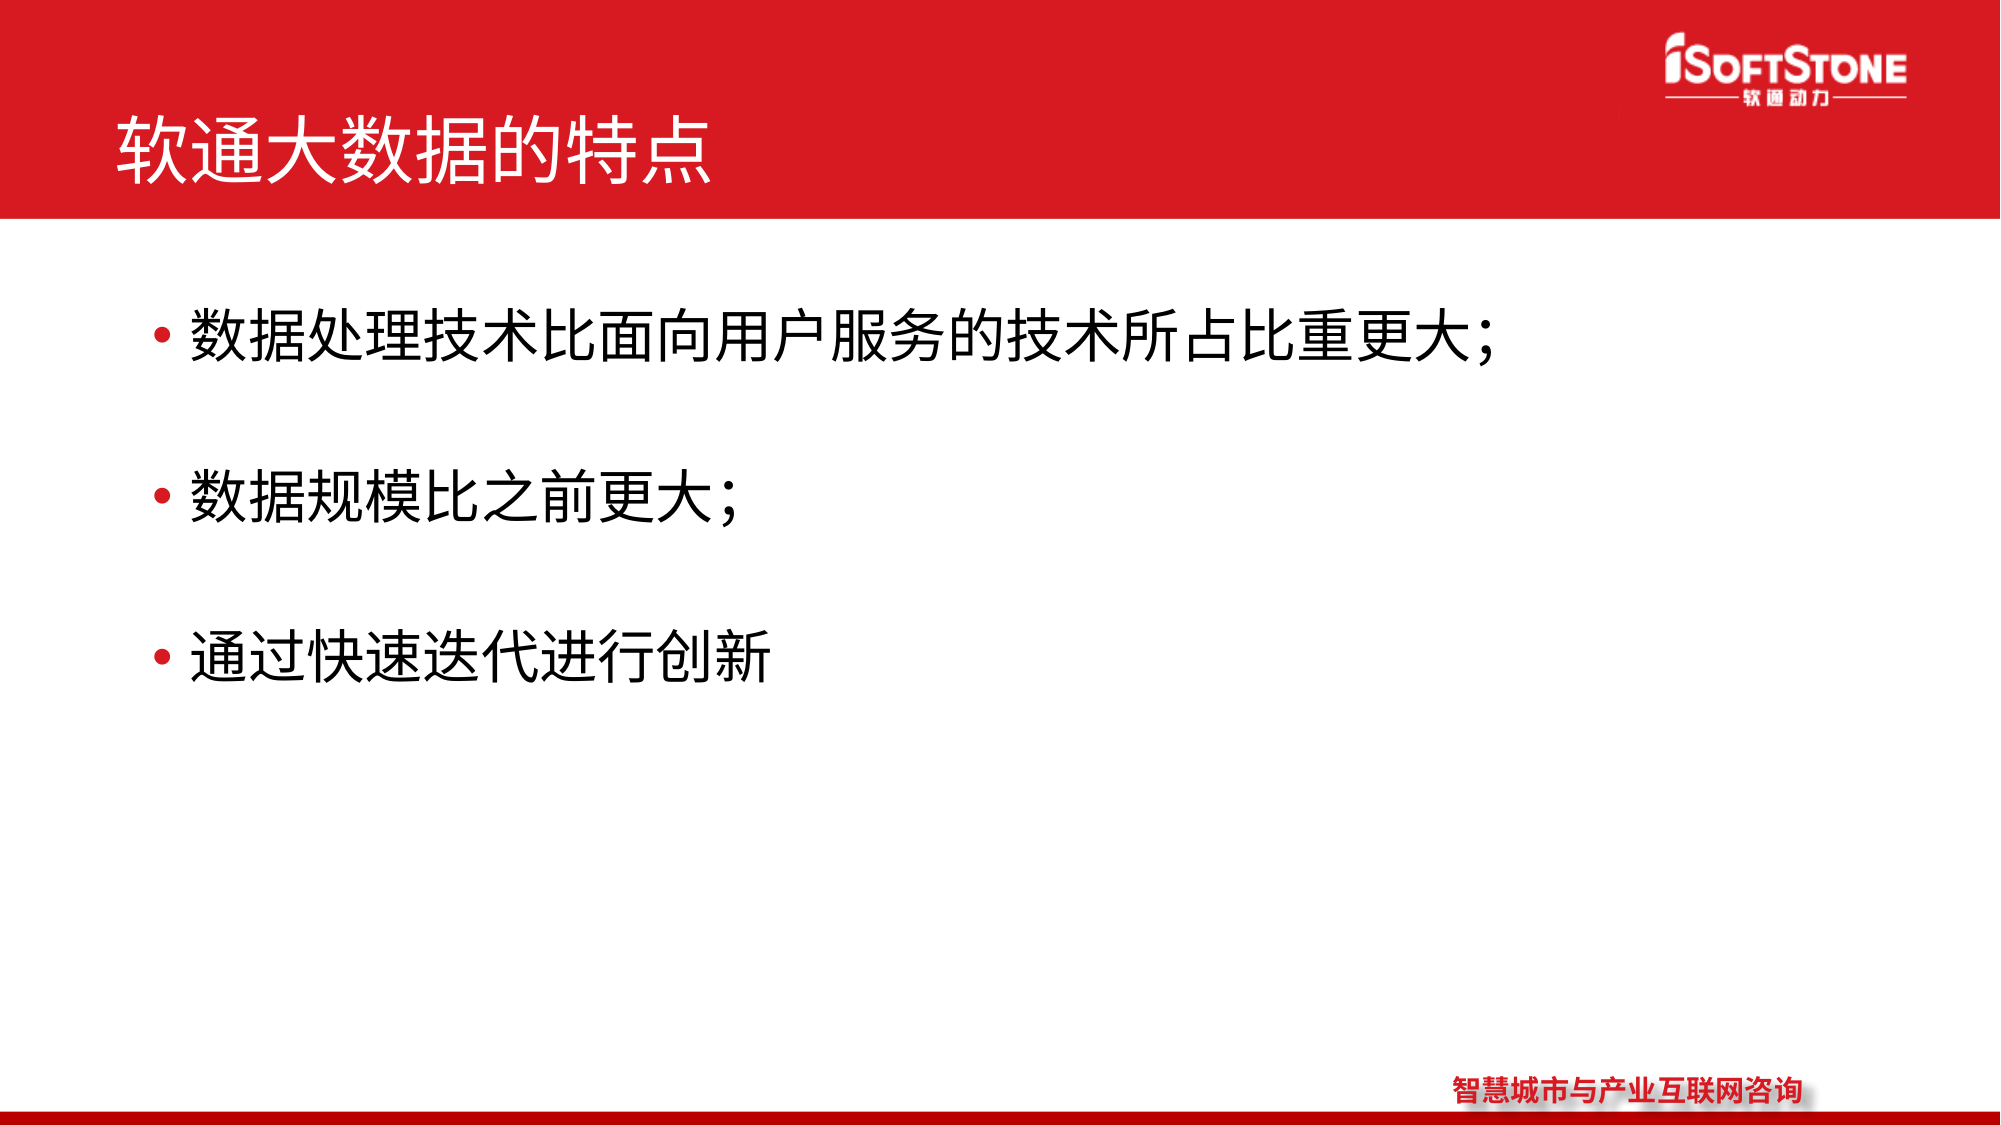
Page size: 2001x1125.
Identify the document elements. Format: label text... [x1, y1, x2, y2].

picture [1863, 14, 1993, 119]
list 数据处理技术比面向用户服务的技术所占比重更大； 数据规模比之前更大； 通过快速迭代进行创新 [137, 299, 1863, 1014]
title 软通大数据的特点 [99, 0, 1863, 202]
